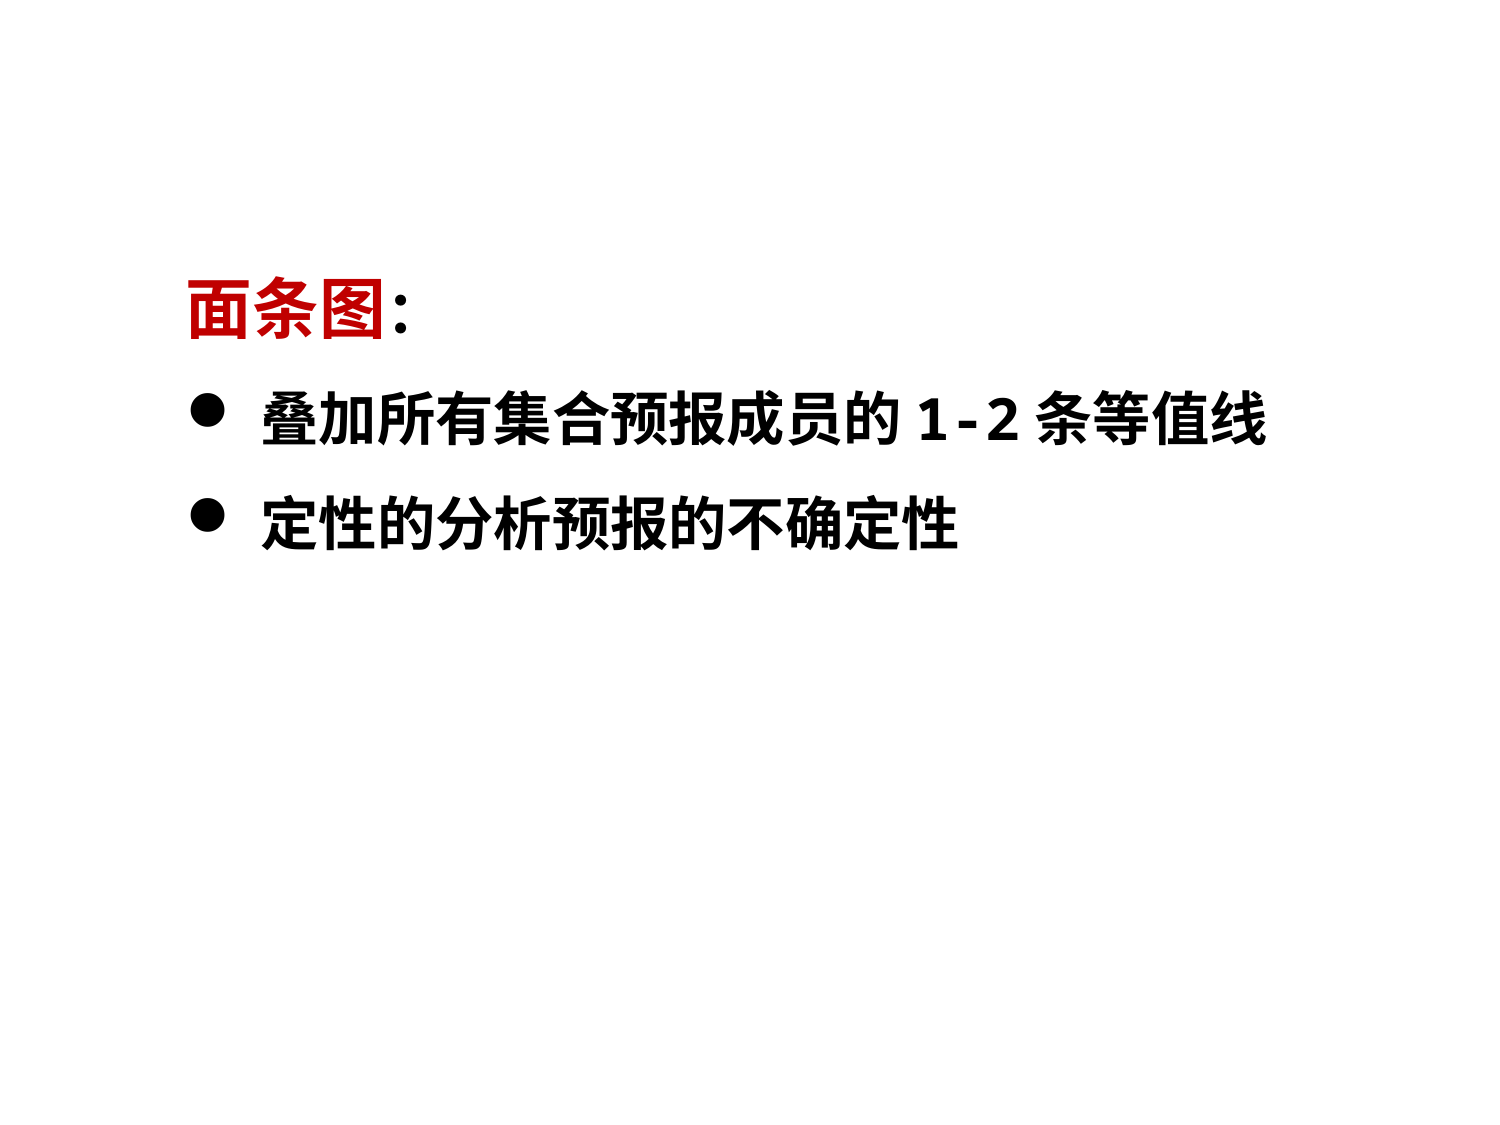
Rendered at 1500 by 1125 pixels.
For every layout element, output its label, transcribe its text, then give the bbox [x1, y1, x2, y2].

text_box 面条图： 叠加所有集合预报成员的1-2条等值线 定性的分析预报的不确定性 [171, 219, 1365, 565]
